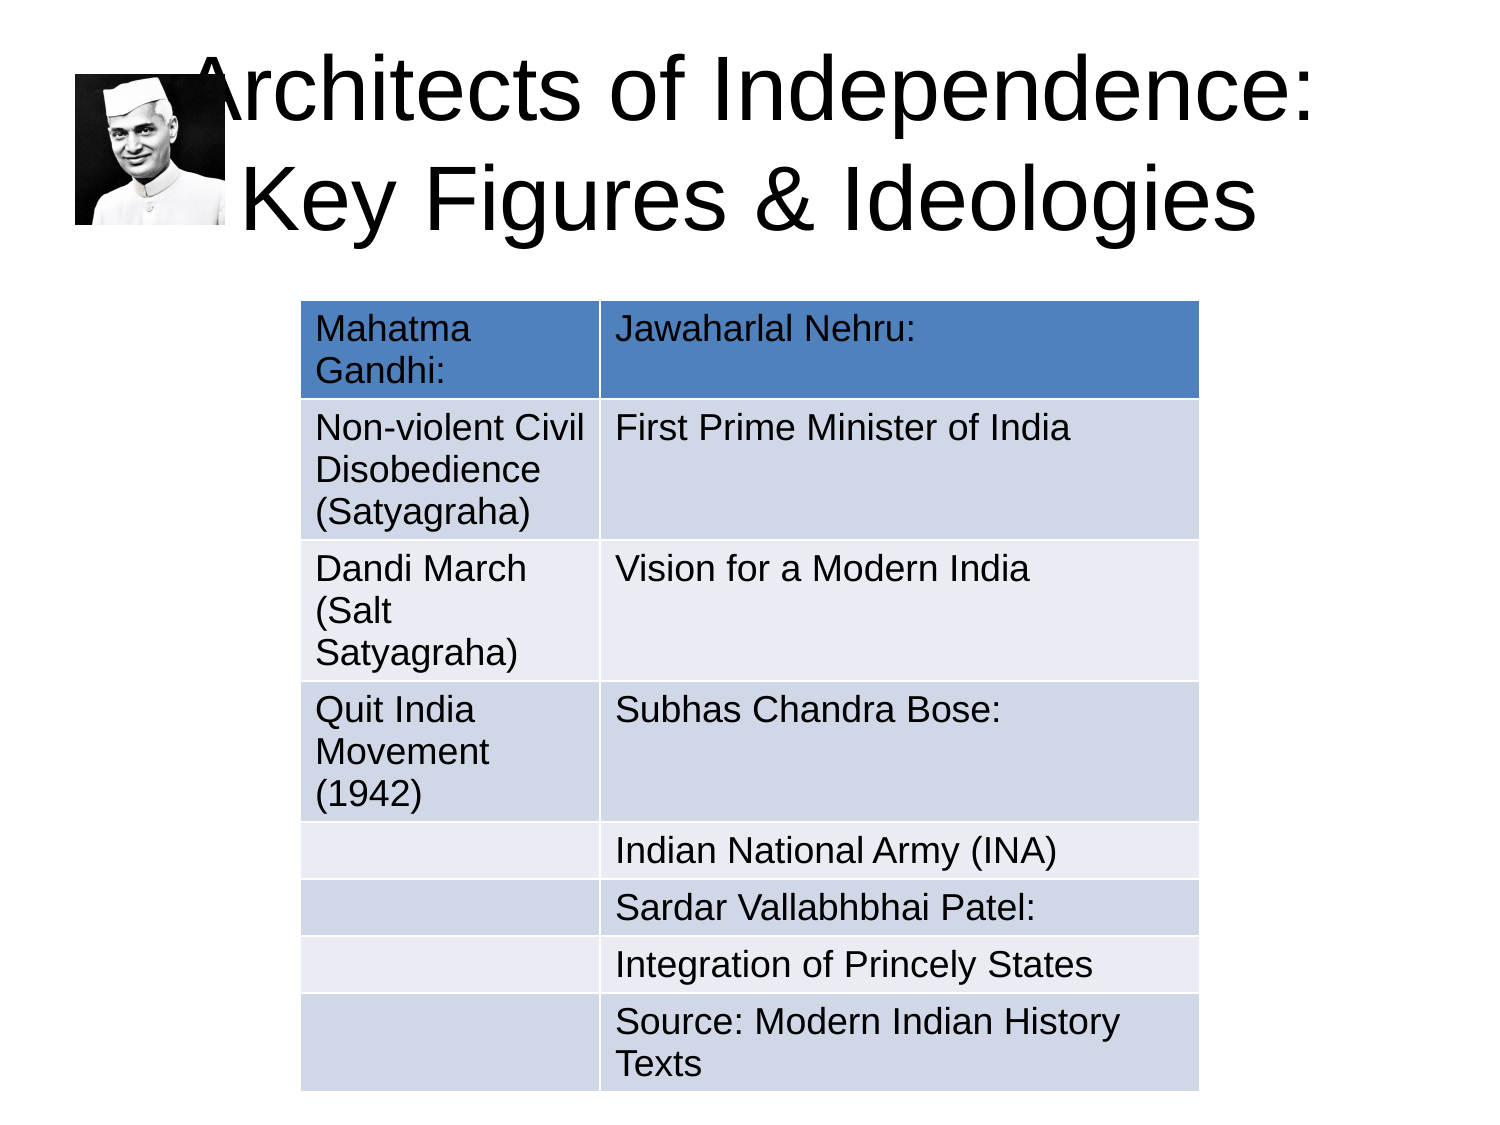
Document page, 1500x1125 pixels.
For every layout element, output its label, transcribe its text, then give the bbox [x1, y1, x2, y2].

table_cell Dandi March (Salt Satyagraha) [301, 541, 599, 680]
table_cell [301, 823, 599, 878]
table_cell Integration of Princely States [601, 937, 1199, 992]
table_cell Source: Modern Indian History Texts [601, 994, 1199, 1091]
table_cell [301, 880, 599, 935]
table_cell [301, 994, 599, 1091]
picture [74, 74, 226, 226]
table_cell [301, 937, 599, 992]
table_cell Indian National Army (INA) [601, 823, 1199, 878]
table_cell Sardar Vallabhbhai Patel: [601, 880, 1199, 935]
table_header Mahatma Gandhi: [301, 301, 599, 398]
table_cell Subhas Chandra Bose: [601, 682, 1199, 821]
table_header Jawaharlal Nehru: [601, 301, 1199, 398]
title Architects of Independence: Key Figures & Ideologies [75, 45, 1425, 233]
table_cell First Prime Minister of India [601, 400, 1199, 539]
table_cell Non-violent Civil Disobedience (Satyagraha) [301, 400, 599, 539]
table_cell Quit India Movement (1942) [301, 682, 599, 821]
table_cell Vision for a Modern India [601, 541, 1199, 680]
